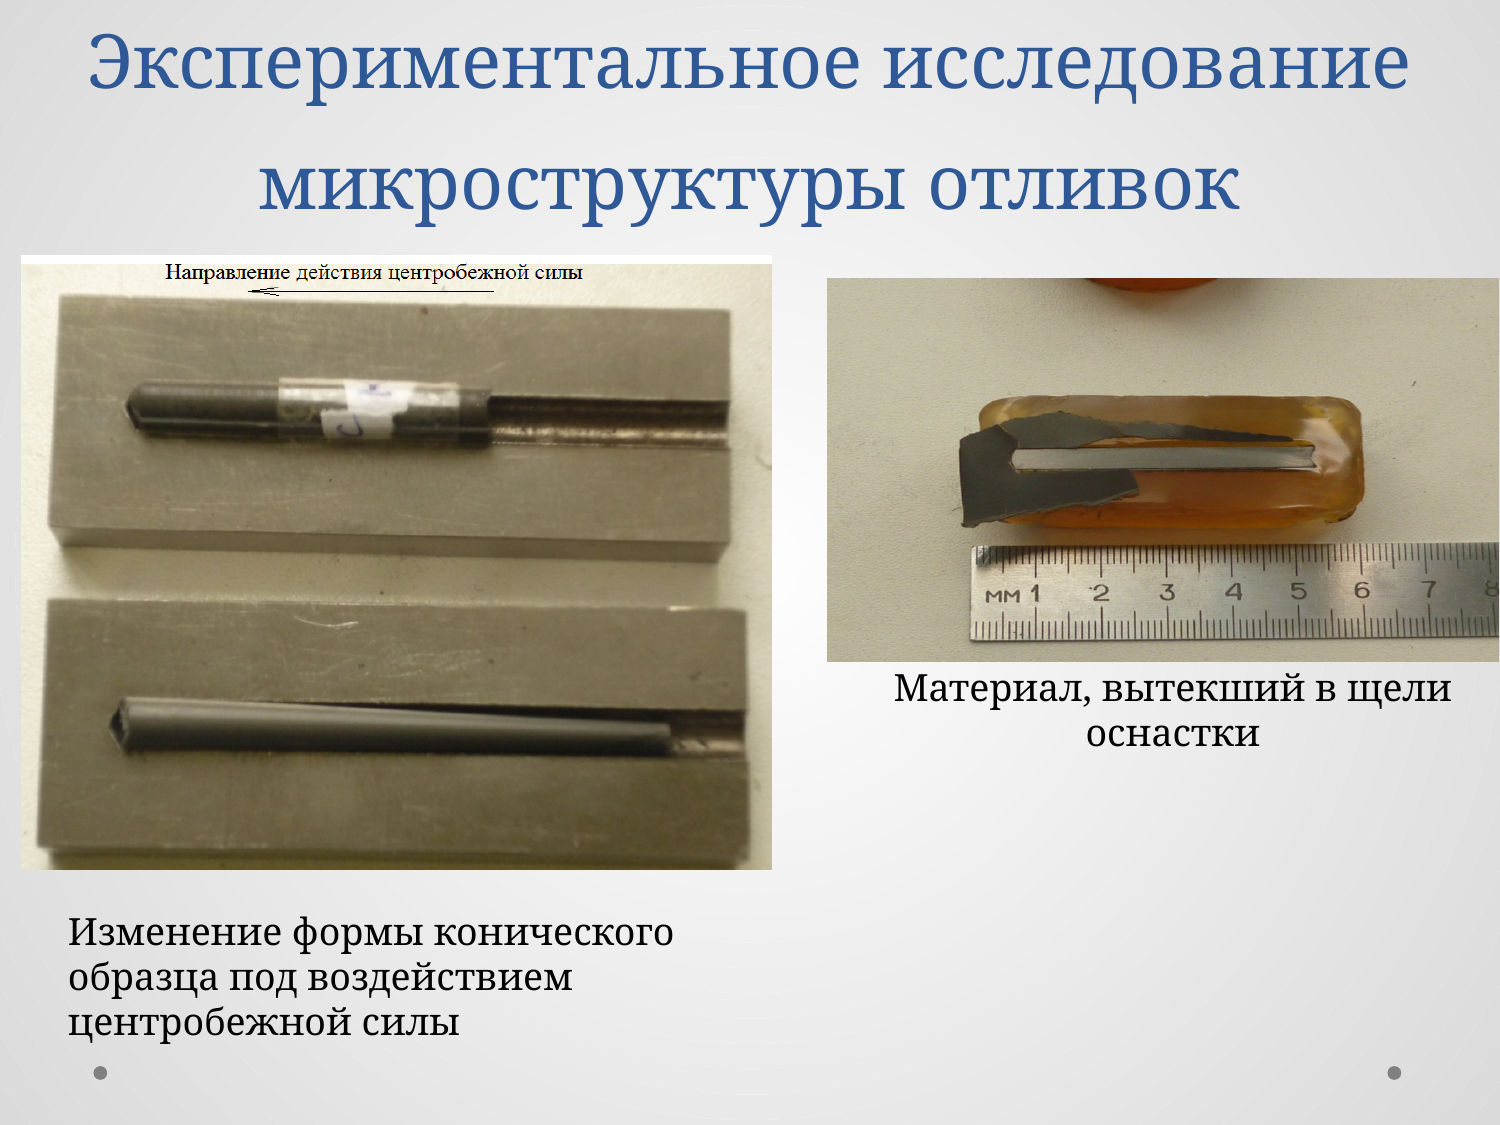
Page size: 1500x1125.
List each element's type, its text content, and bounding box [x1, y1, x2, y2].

picture [21, 254, 772, 870]
text_box Изменение формы конического образца под воздействием центробежной силы [53, 900, 851, 1050]
text_box Материал, вытекший в щели оснастки [862, 670, 1484, 762]
title Экспериментальное исследование микроструктуры отливок [0, 0, 1500, 232]
picture [827, 278, 1500, 662]
